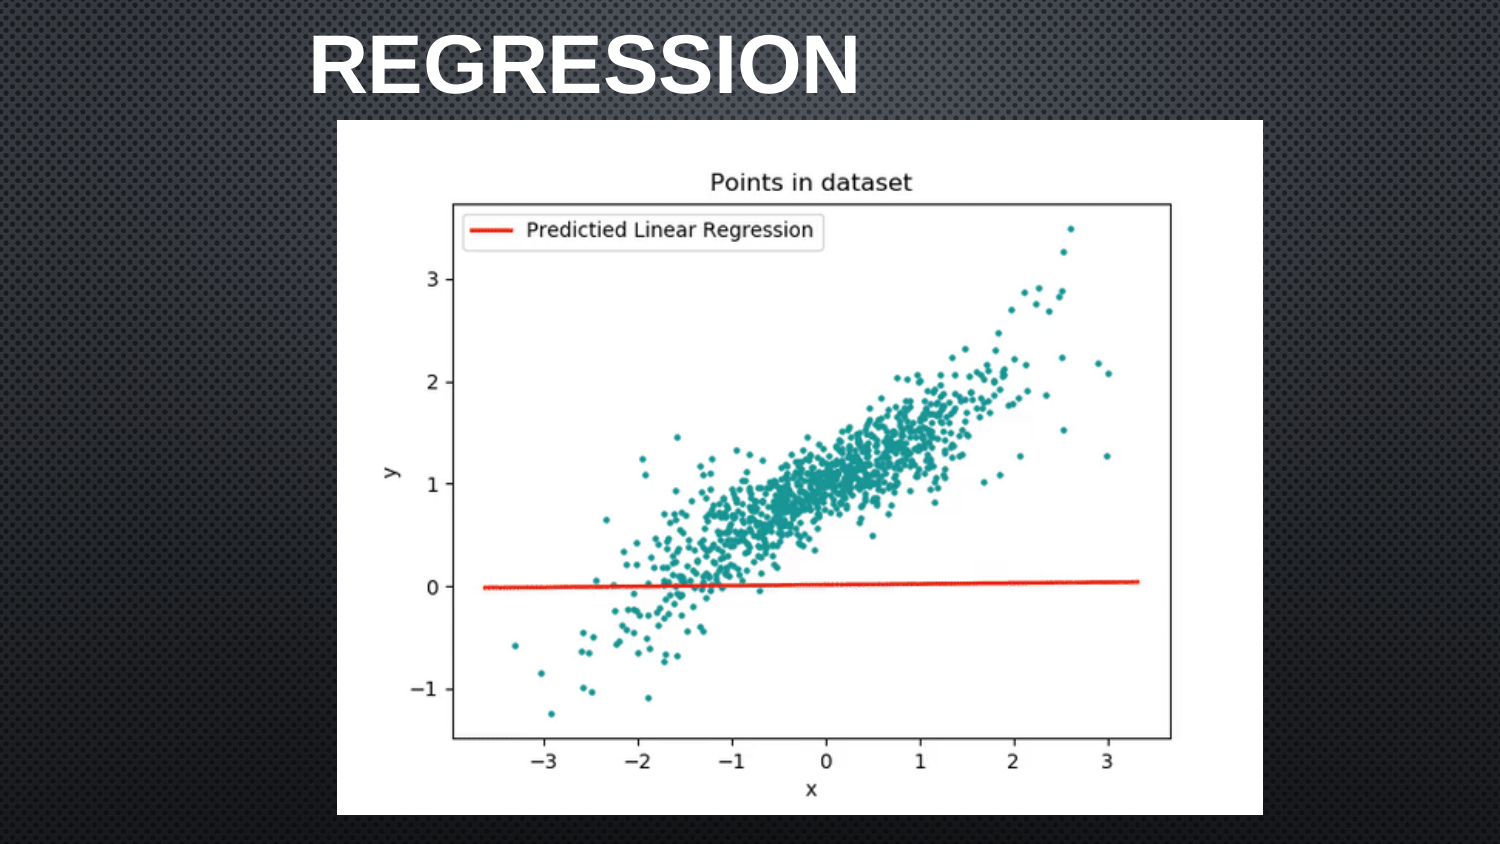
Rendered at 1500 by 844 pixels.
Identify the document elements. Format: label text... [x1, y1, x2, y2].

title Regression [305, 0, 1195, 131]
picture [337, 120, 1263, 815]
